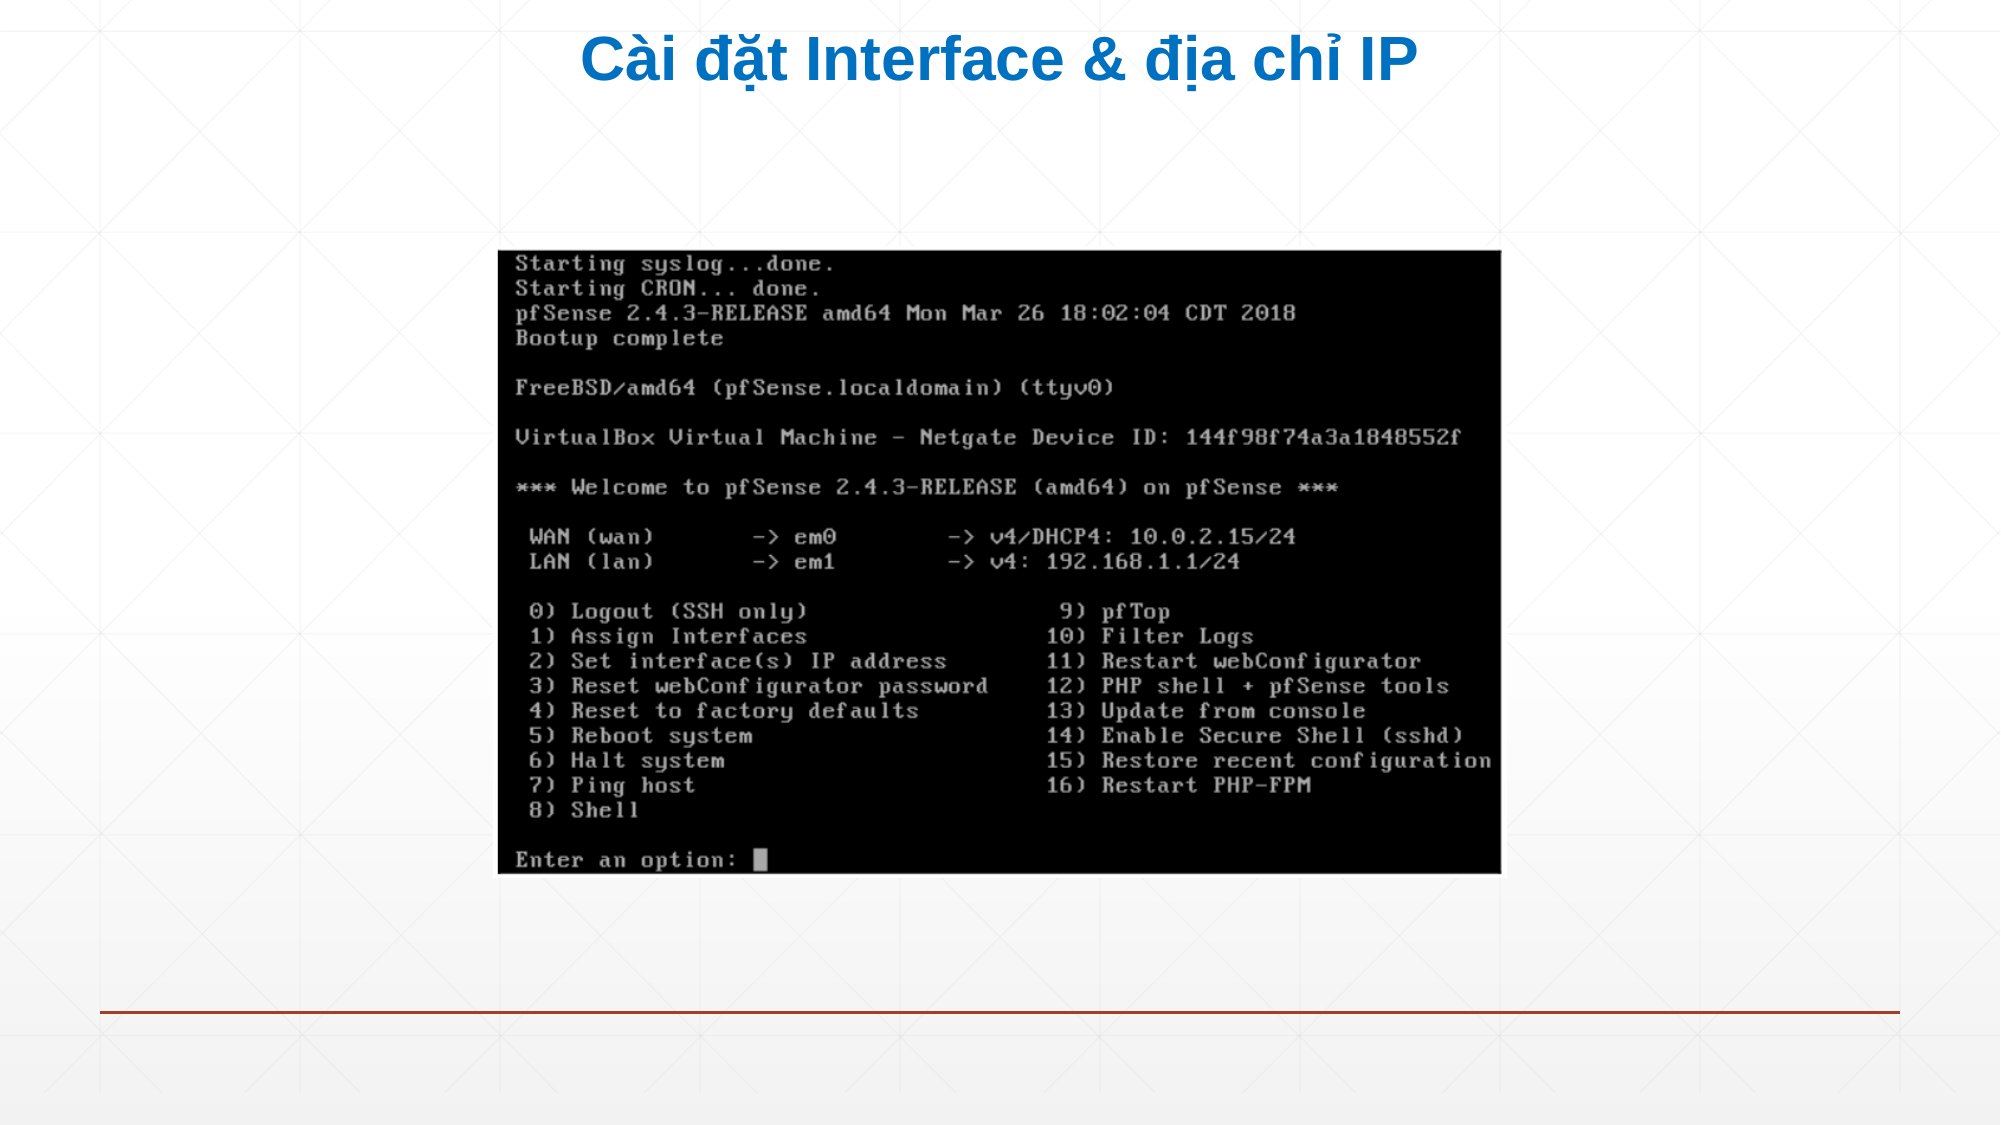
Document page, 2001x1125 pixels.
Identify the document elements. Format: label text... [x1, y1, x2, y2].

picture [493, 247, 1507, 878]
title Cài đặt Interface & địa chỉ IP [0, 0, 2000, 102]
